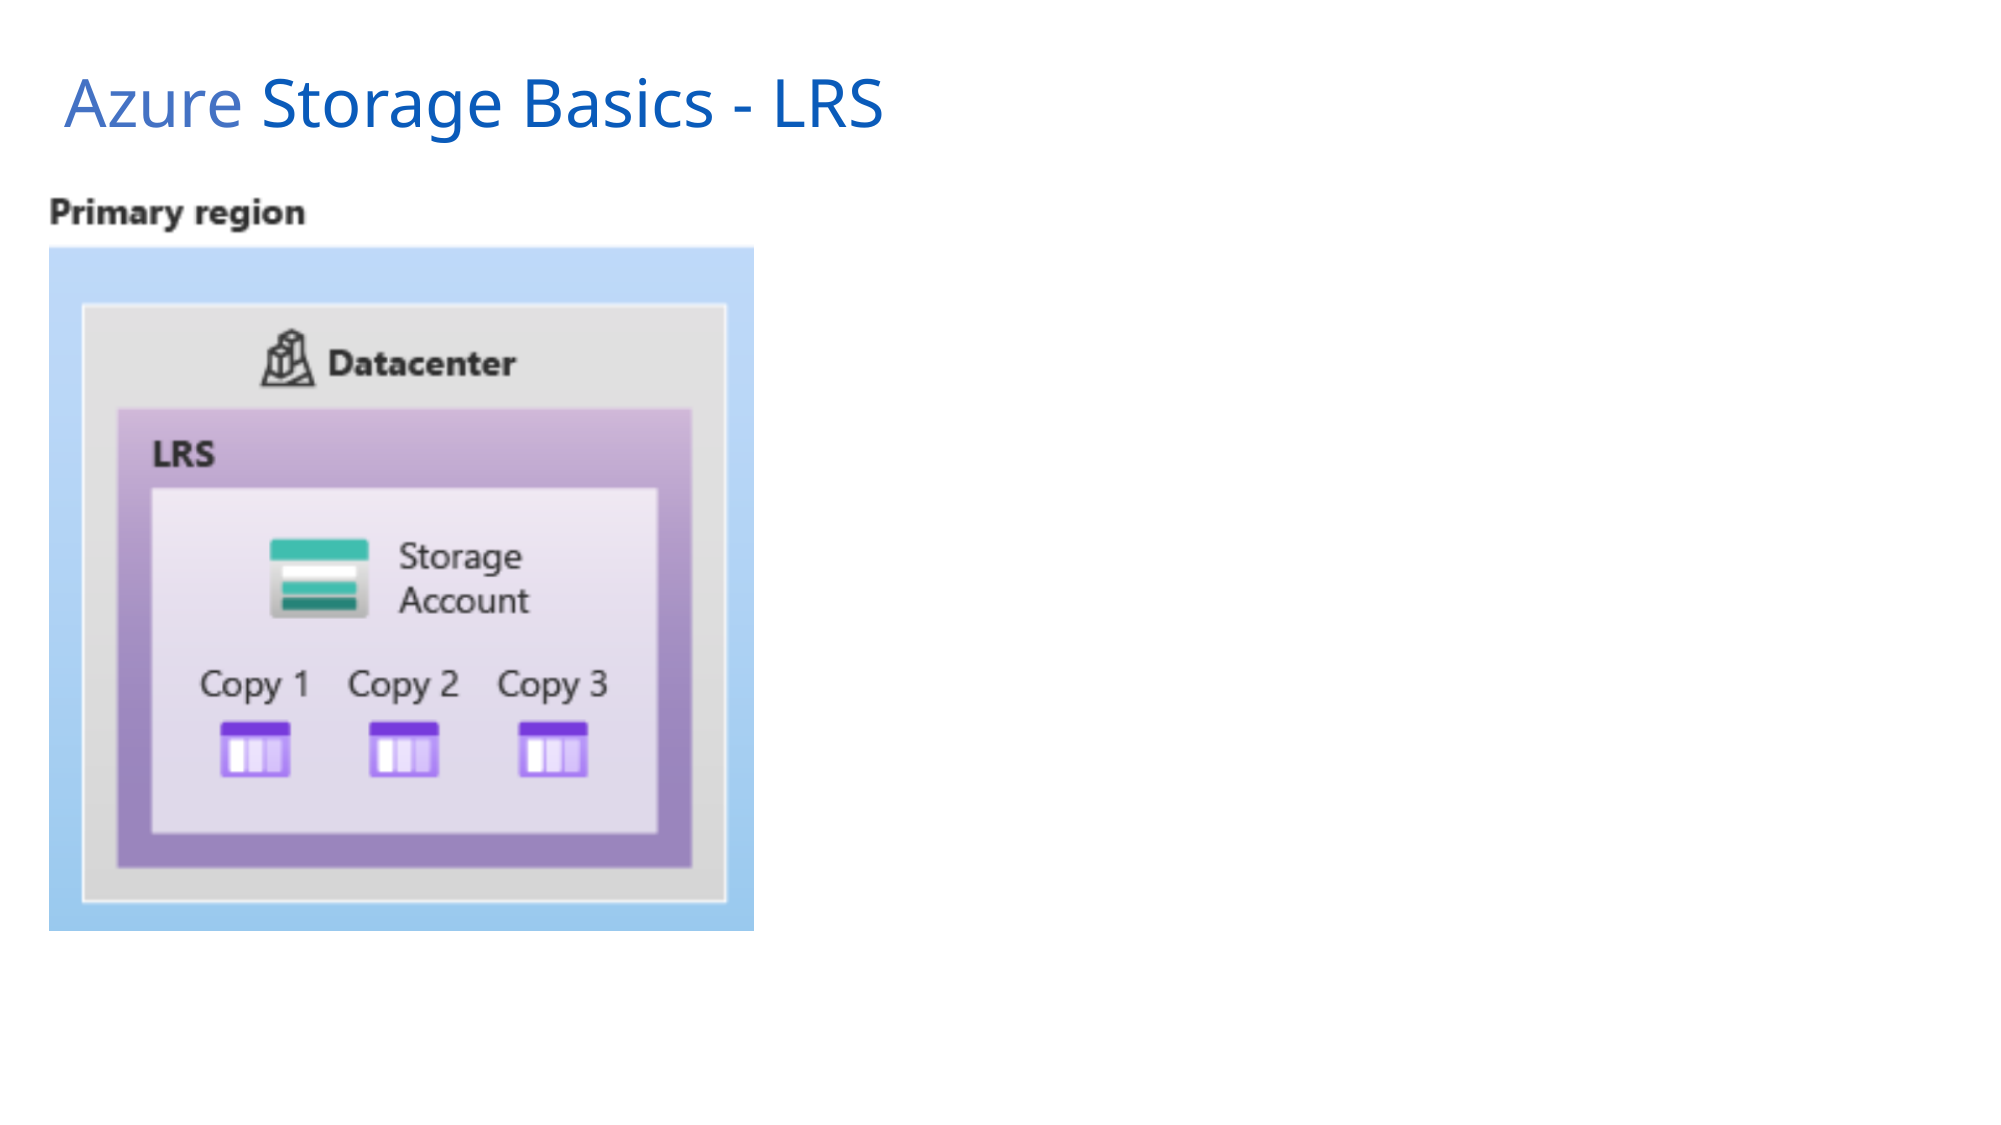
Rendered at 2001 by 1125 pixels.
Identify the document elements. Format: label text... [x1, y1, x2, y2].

picture [49, 194, 754, 931]
title Azure Storage Basics - LRS [49, 49, 1899, 162]
